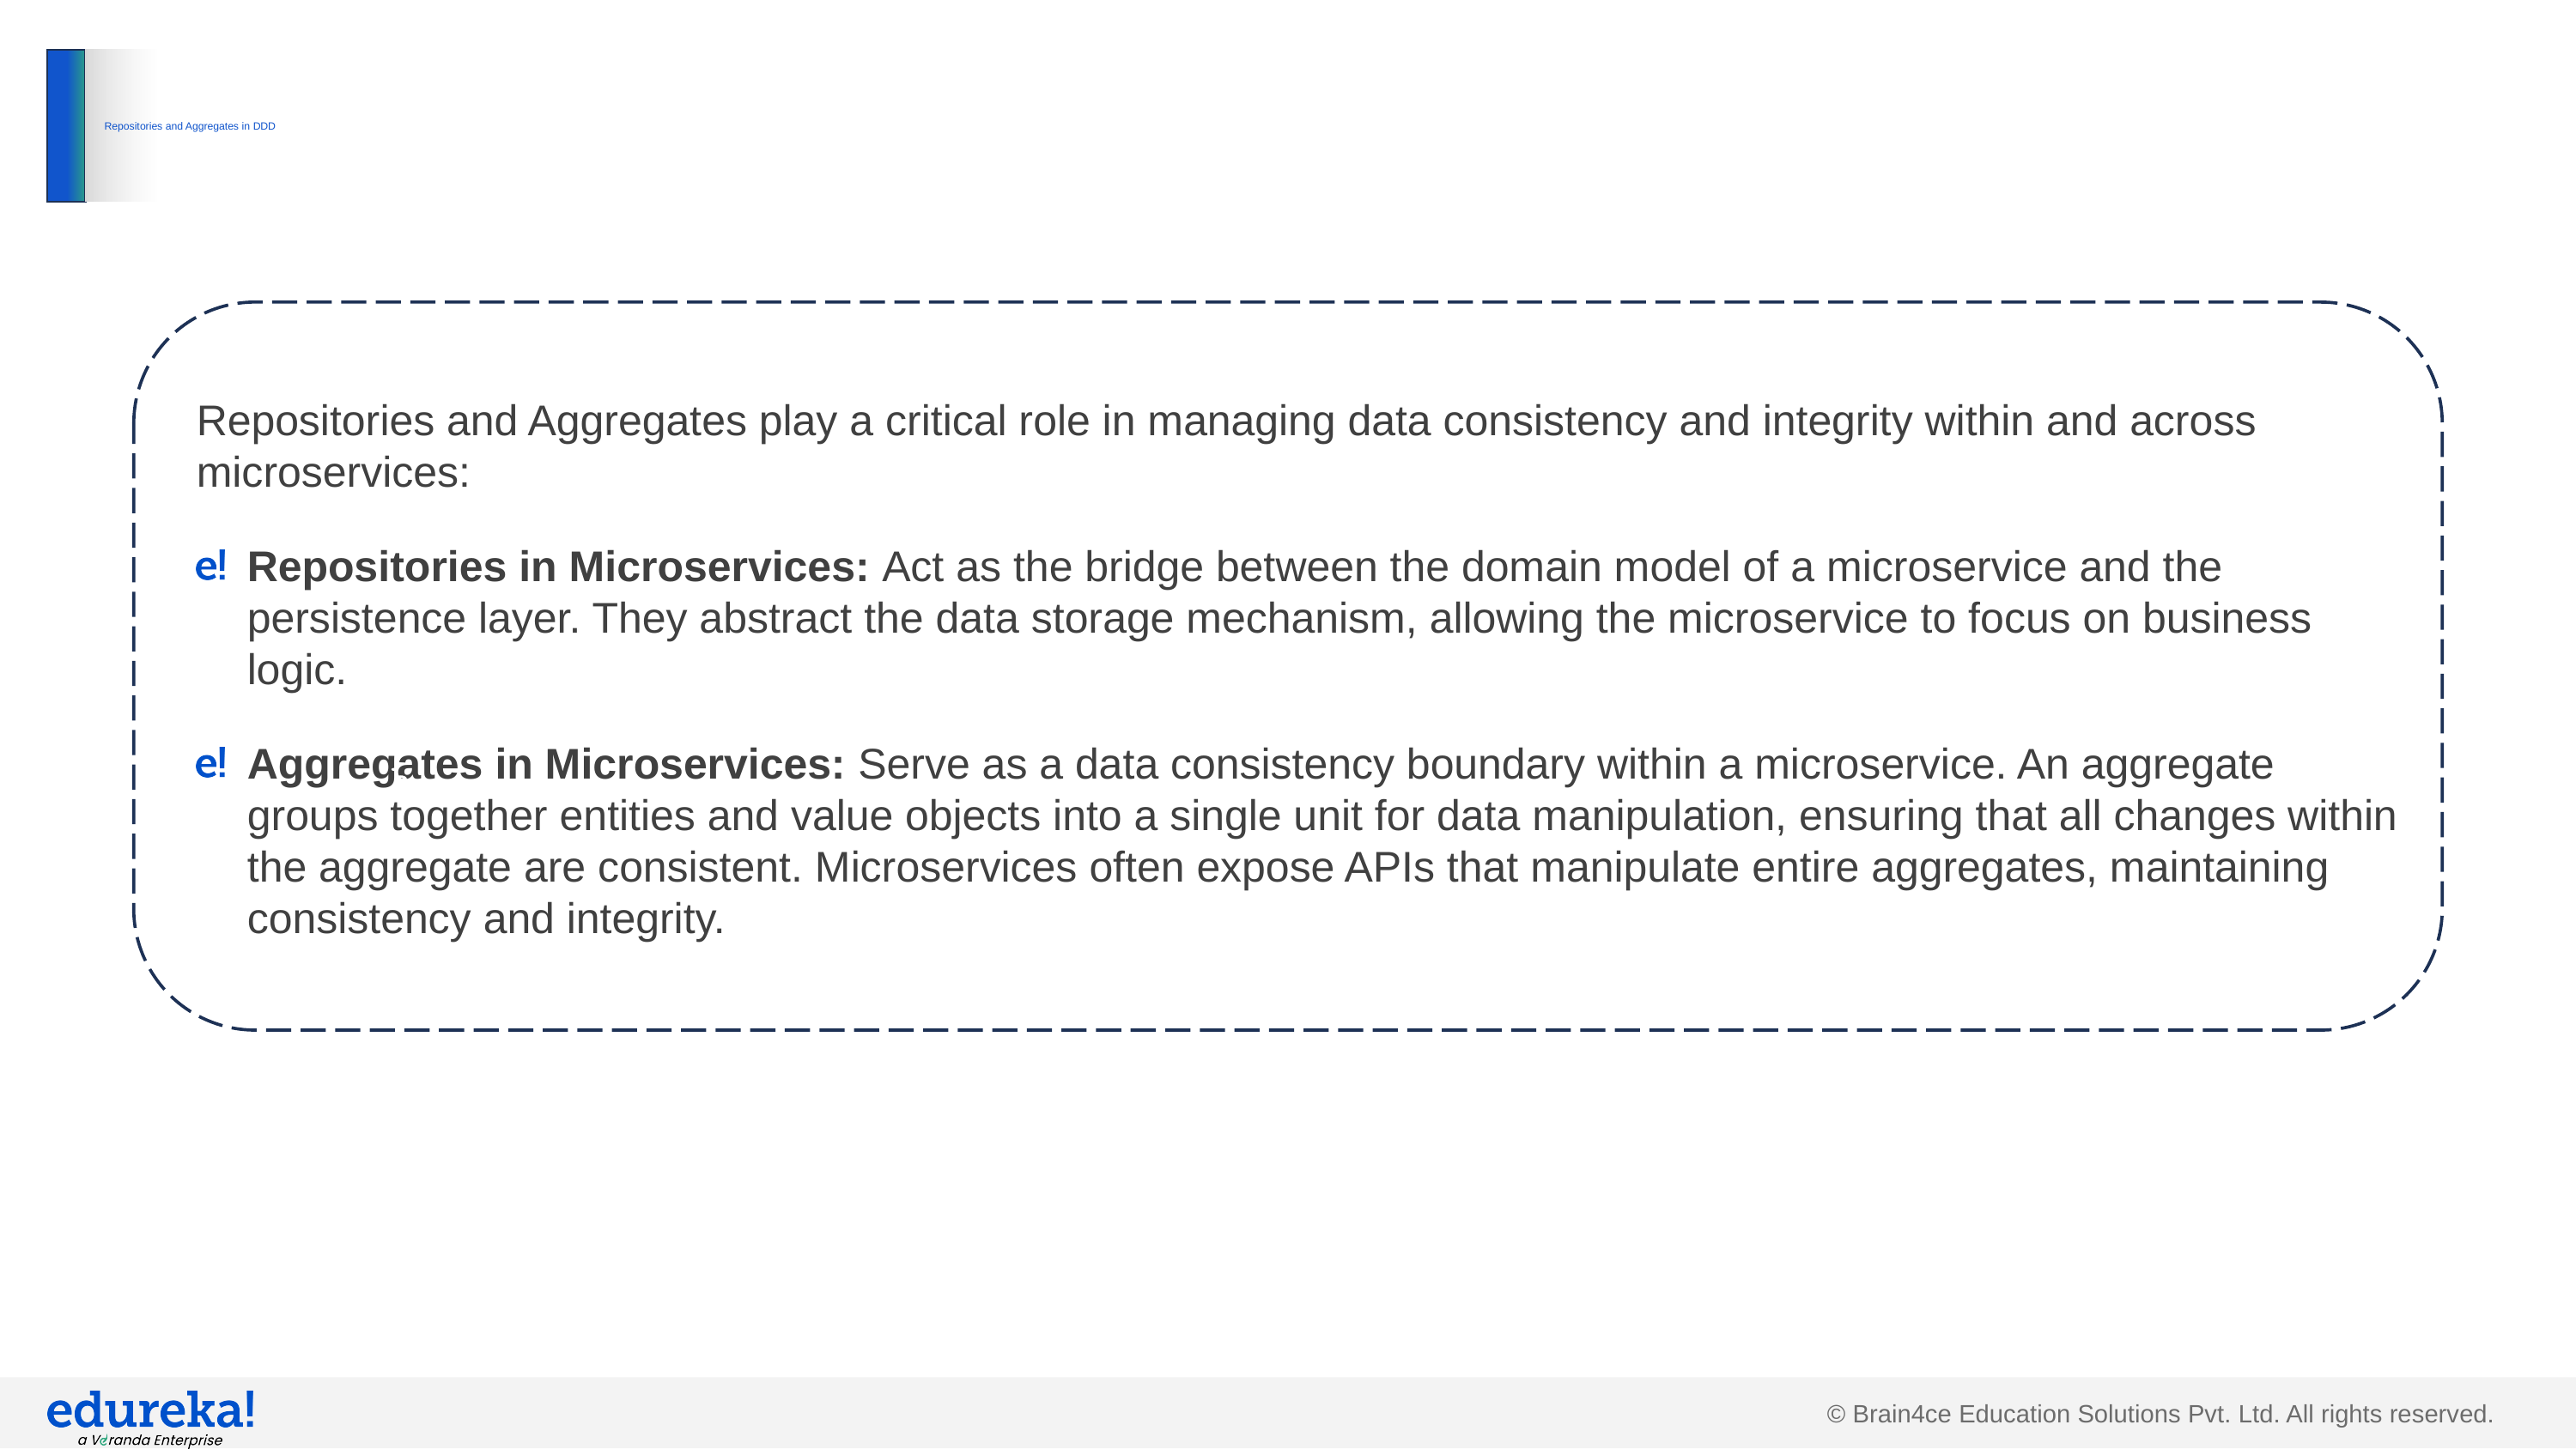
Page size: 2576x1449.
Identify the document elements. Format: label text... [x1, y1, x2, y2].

picture [196, 549, 225, 580]
text_box [132, 300, 2444, 984]
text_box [391, 727, 483, 783]
text_box Repositories and Aggregates play a critical role in managing data consistency and integrity within and across microservices: Repositories in Microservices: Act as the bridge between the domain model of a microservice and the persistence layer. They abstract the data storage mechanism, allowing the microservice to focus on business logic. Aggregates in Microservices: Serve as a data consistency boundary within a microservice. An aggregate groups together entities and value objects into a single unit for data manipulation, ensuring that all changes within the aggregate are consistent. Microservices often expose APIs that manipulate entire aggregates, maintaining consistency and integrity. [158, 386, 2425, 1044]
picture [47, 1391, 253, 1449]
title Repositories and Aggregates in DDD [85, 49, 2491, 202]
picture [196, 747, 225, 778]
